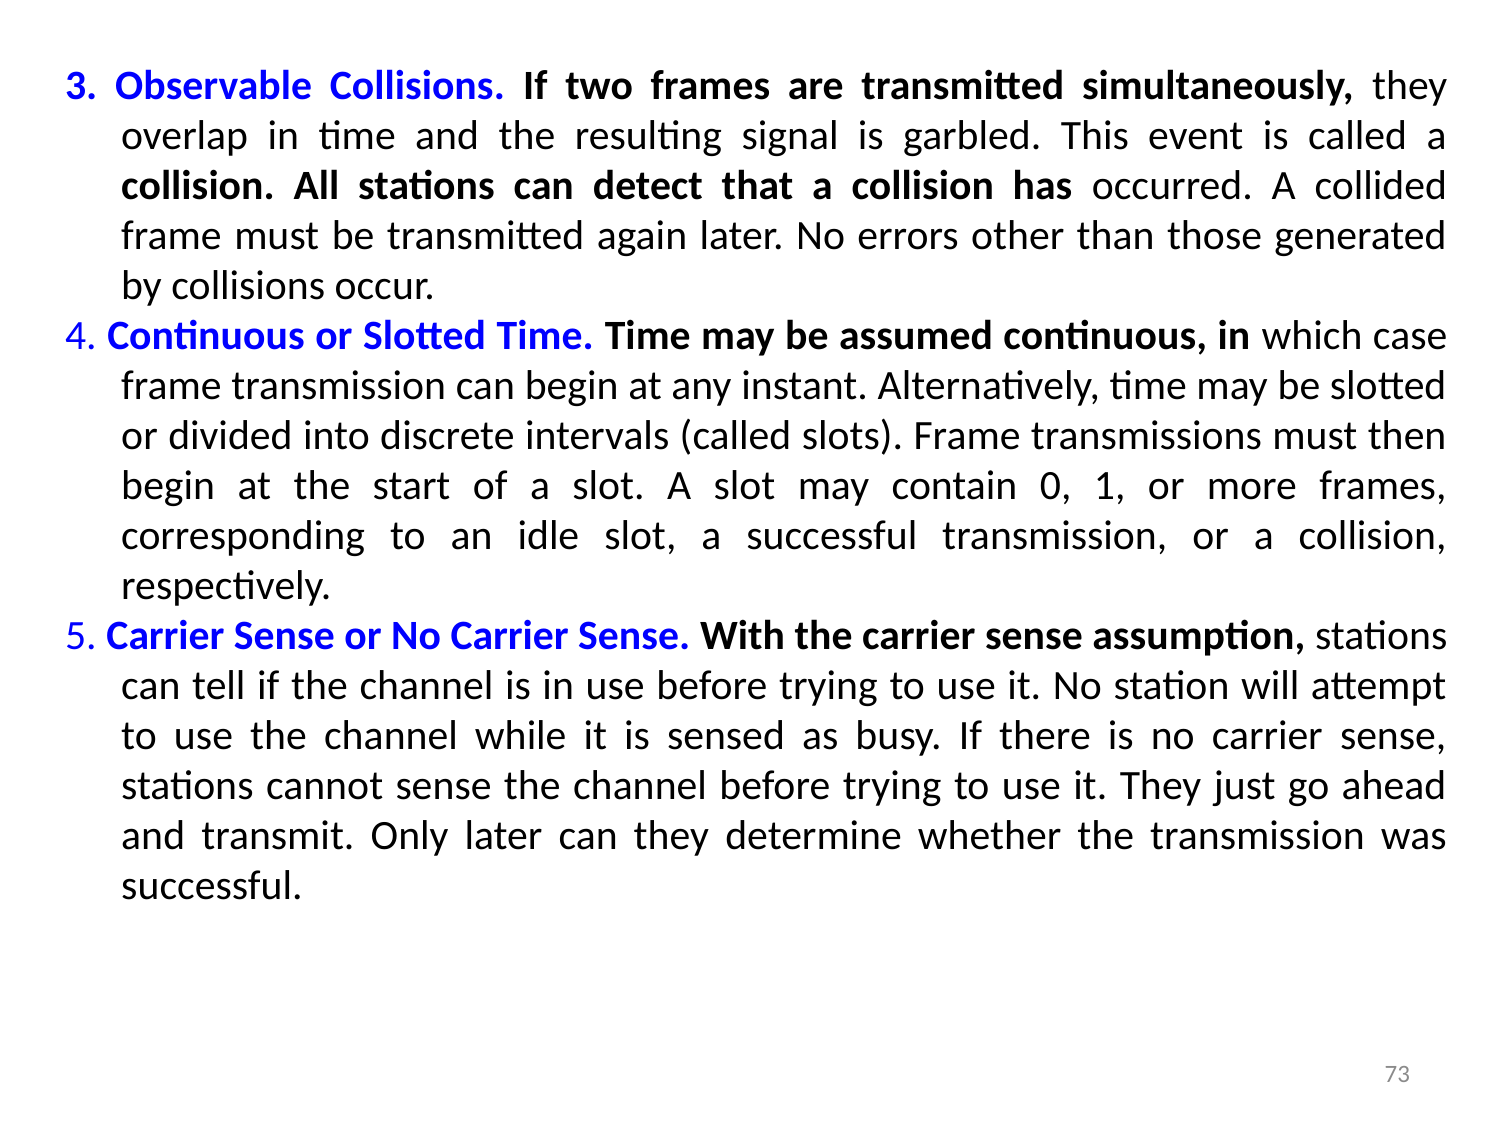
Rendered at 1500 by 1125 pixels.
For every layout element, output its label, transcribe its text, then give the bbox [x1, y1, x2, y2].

slide_number 73 [1074, 1042, 1425, 1103]
list 3. Observable Collisions. If two frames are transmitted simultaneously, they overlap in time and the resulting signal is garbled. This event is called a collision. All stations can detect that a collision has occurred. A collided frame must be transmitted again later. No errors other than those generated by collisions occur. 4. Continuous or Slotted Time. Time may be assumed continuous, in which case frame transmission can begin at any instant. Alternatively, time may be slotted or divided into discrete intervals (called slots). Frame transmissions must then begin at the start of a slot. A slot may contain 0, 1, or more frames, corresponding to an idle slot, a successful transmission, or a collision, respectively. 5. Carrier Sense or No Carrier Sense. With the carrier sense assumption, stations can tell if the channel is in use before trying to use it. No station will attempt to use the channel while it is sensed as busy. If there is no carrier sense, stations cannot sense the channel before trying to use it. They just go ahead and transmit. Only later can they determine whether the transmission was successful. [50, 50, 1463, 1088]
